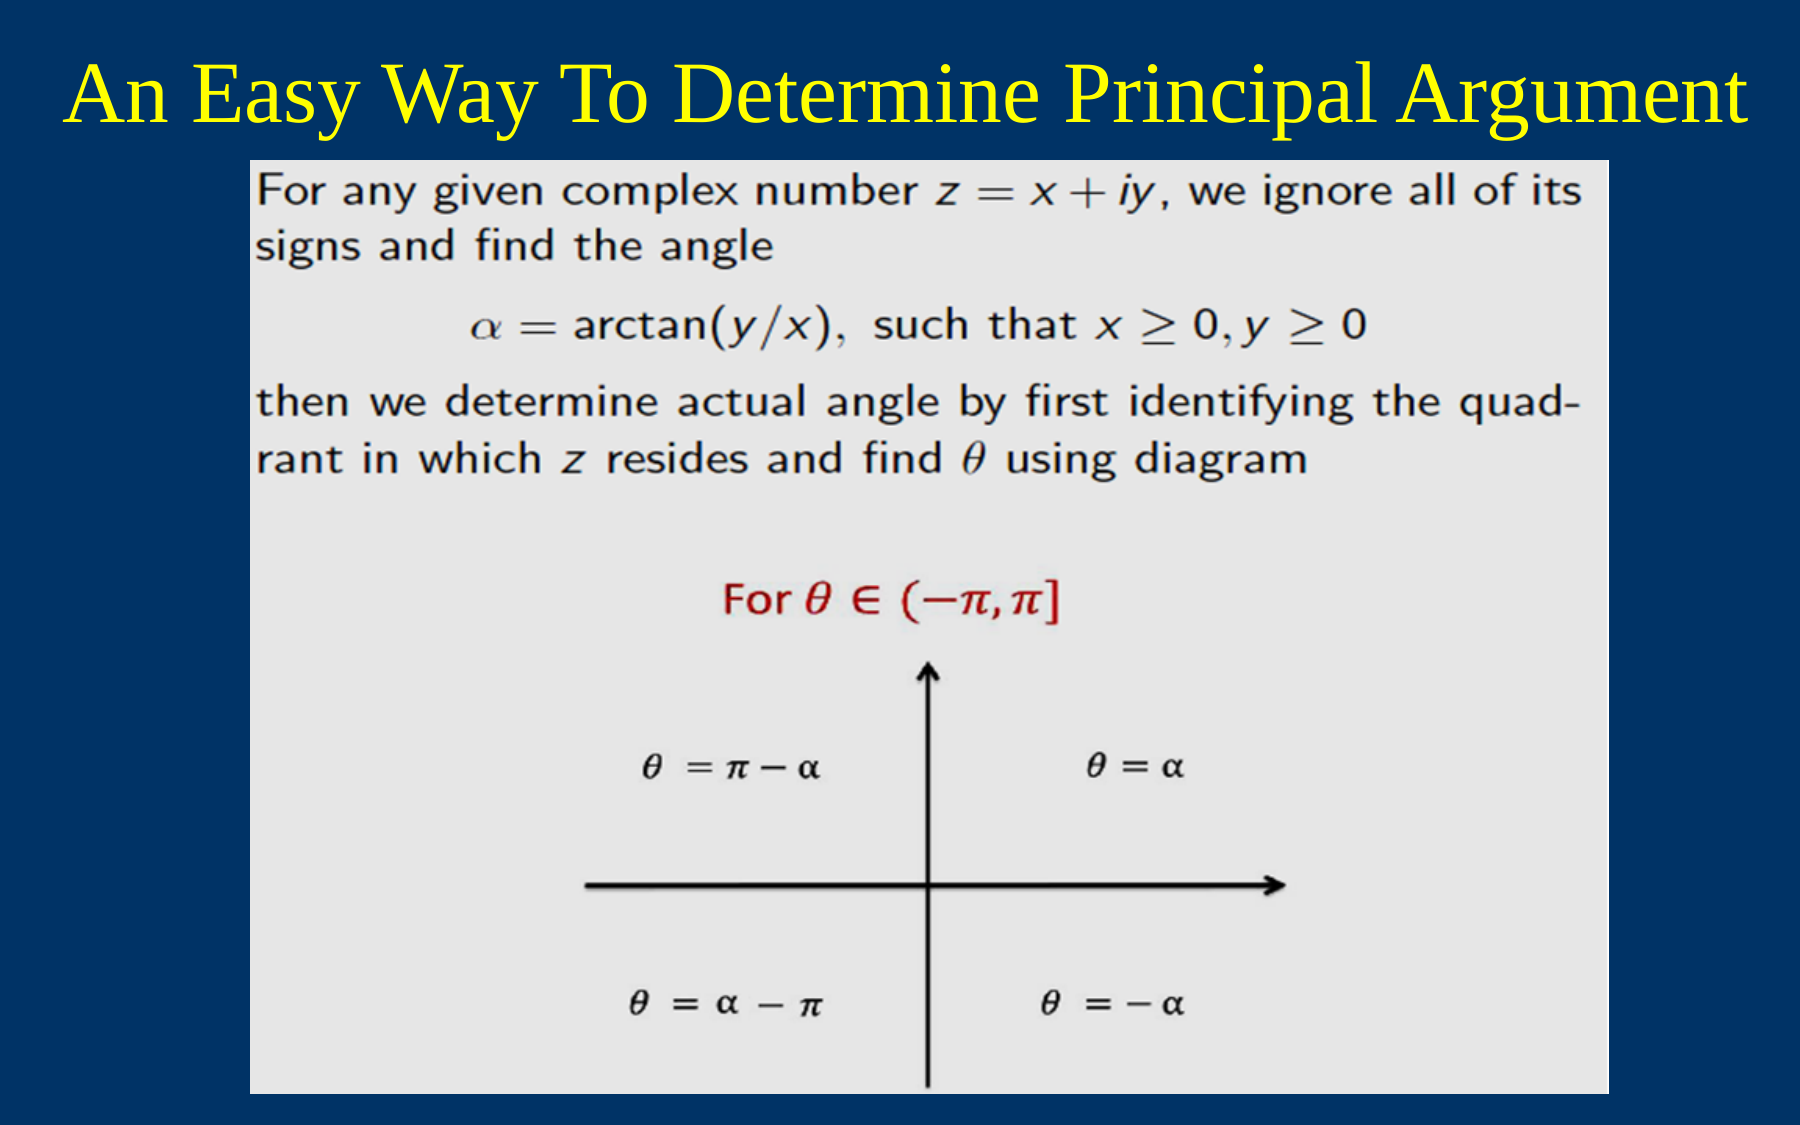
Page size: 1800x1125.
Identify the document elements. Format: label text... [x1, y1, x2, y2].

picture [250, 160, 1609, 1094]
title An Easy Way To Determine Principal Argument [25, 37, 1786, 138]
